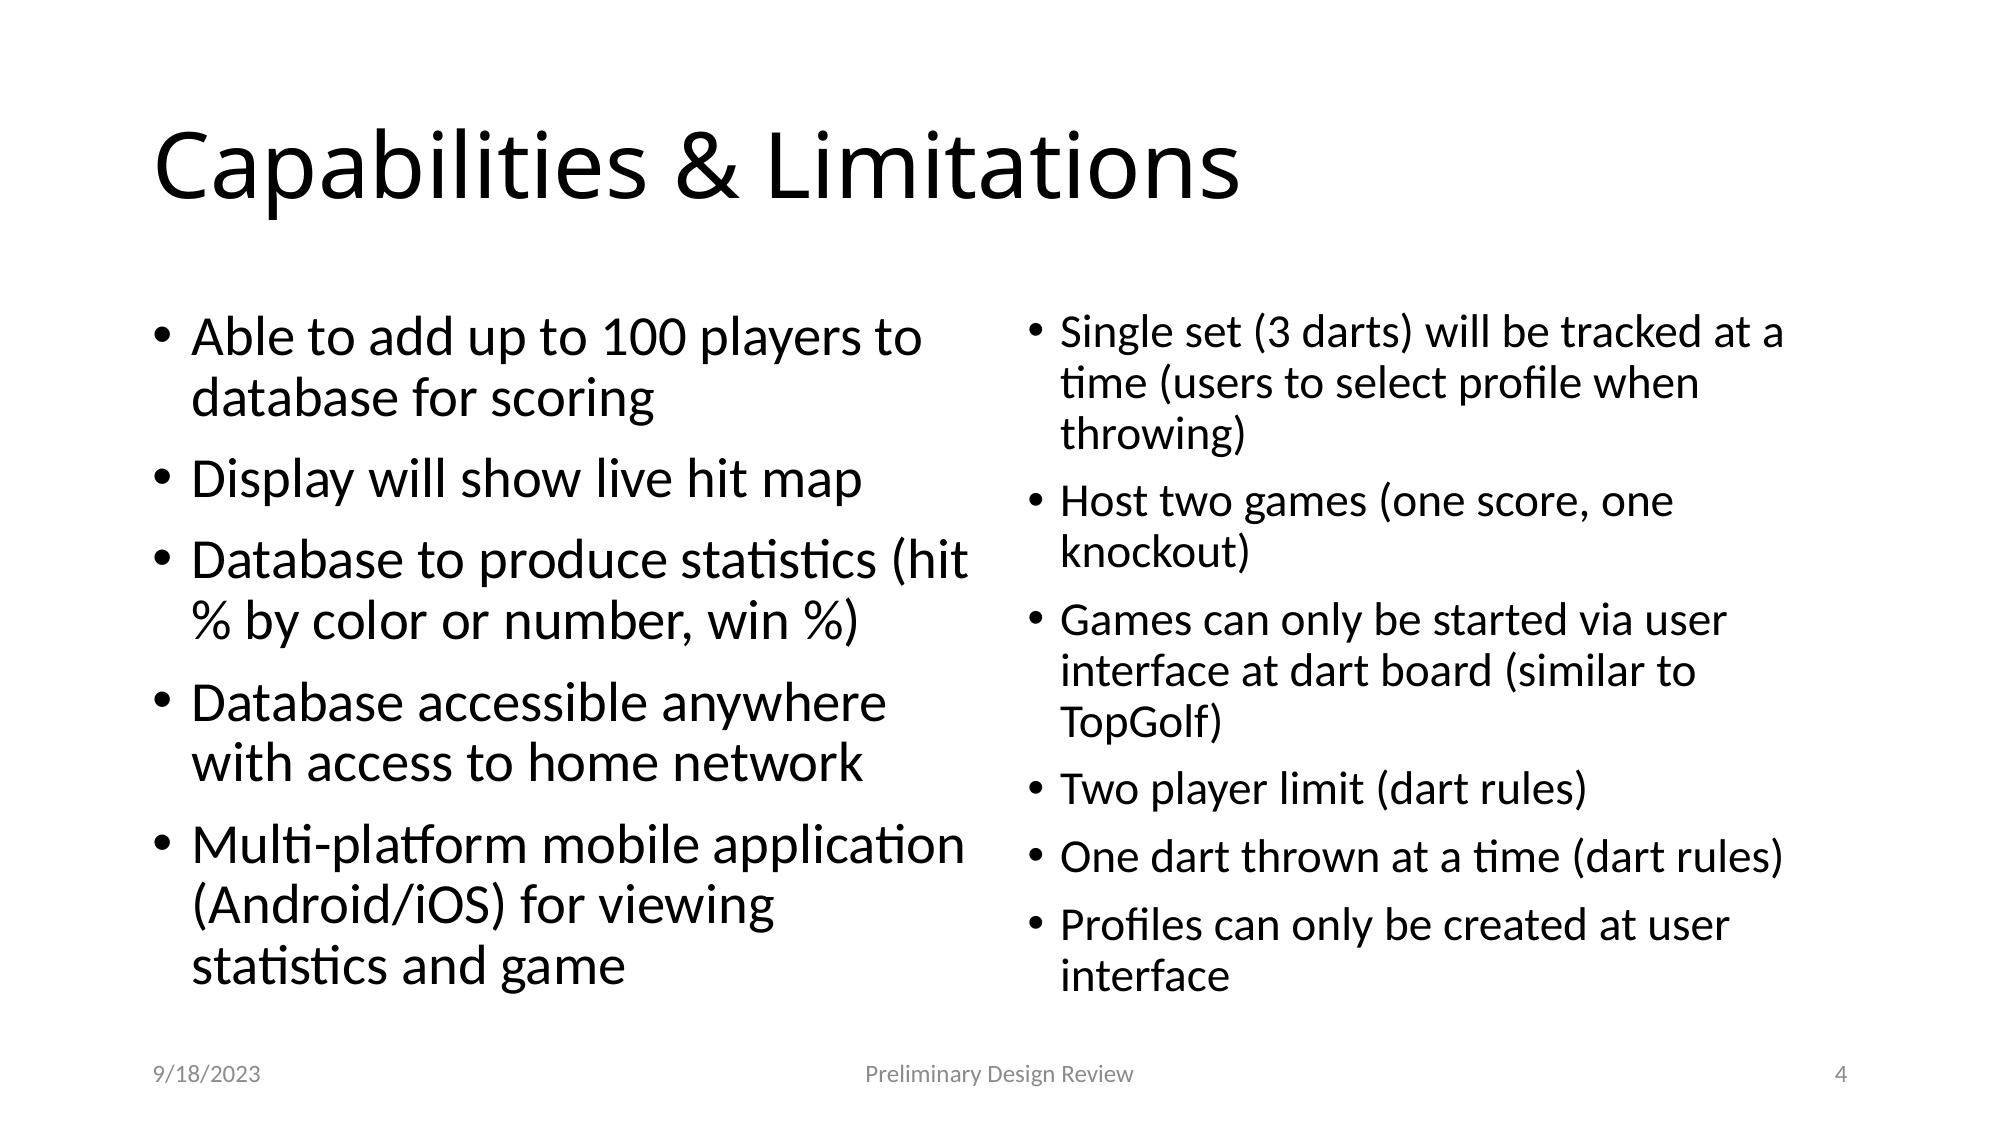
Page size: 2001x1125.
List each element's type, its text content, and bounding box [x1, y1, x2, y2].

footer Preliminary Design Review [662, 1042, 1338, 1103]
title Capabilities & Limitations [137, 59, 1863, 278]
list Able to add up to 100 players to database for scoring Display will show live hit map Database to produce statistics (hit % by color or number, win %) Database accessible anywhere with access to home network Multi-platform mobile application (Android/iOS) for viewing statistics and game [137, 299, 988, 1014]
slide_number 4 [1412, 1042, 1863, 1103]
list Single set (3 darts) will be tracked at a time (users to select profile when throwing) Host two games (one score, one knockout) Games can only be started via user interface at dart board (similar to TopGolf) Two player limit (dart rules) One dart thrown at a time (dart rules) Profiles can only be created at user interface [1012, 299, 1863, 1014]
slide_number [137, 1042, 588, 1103]
